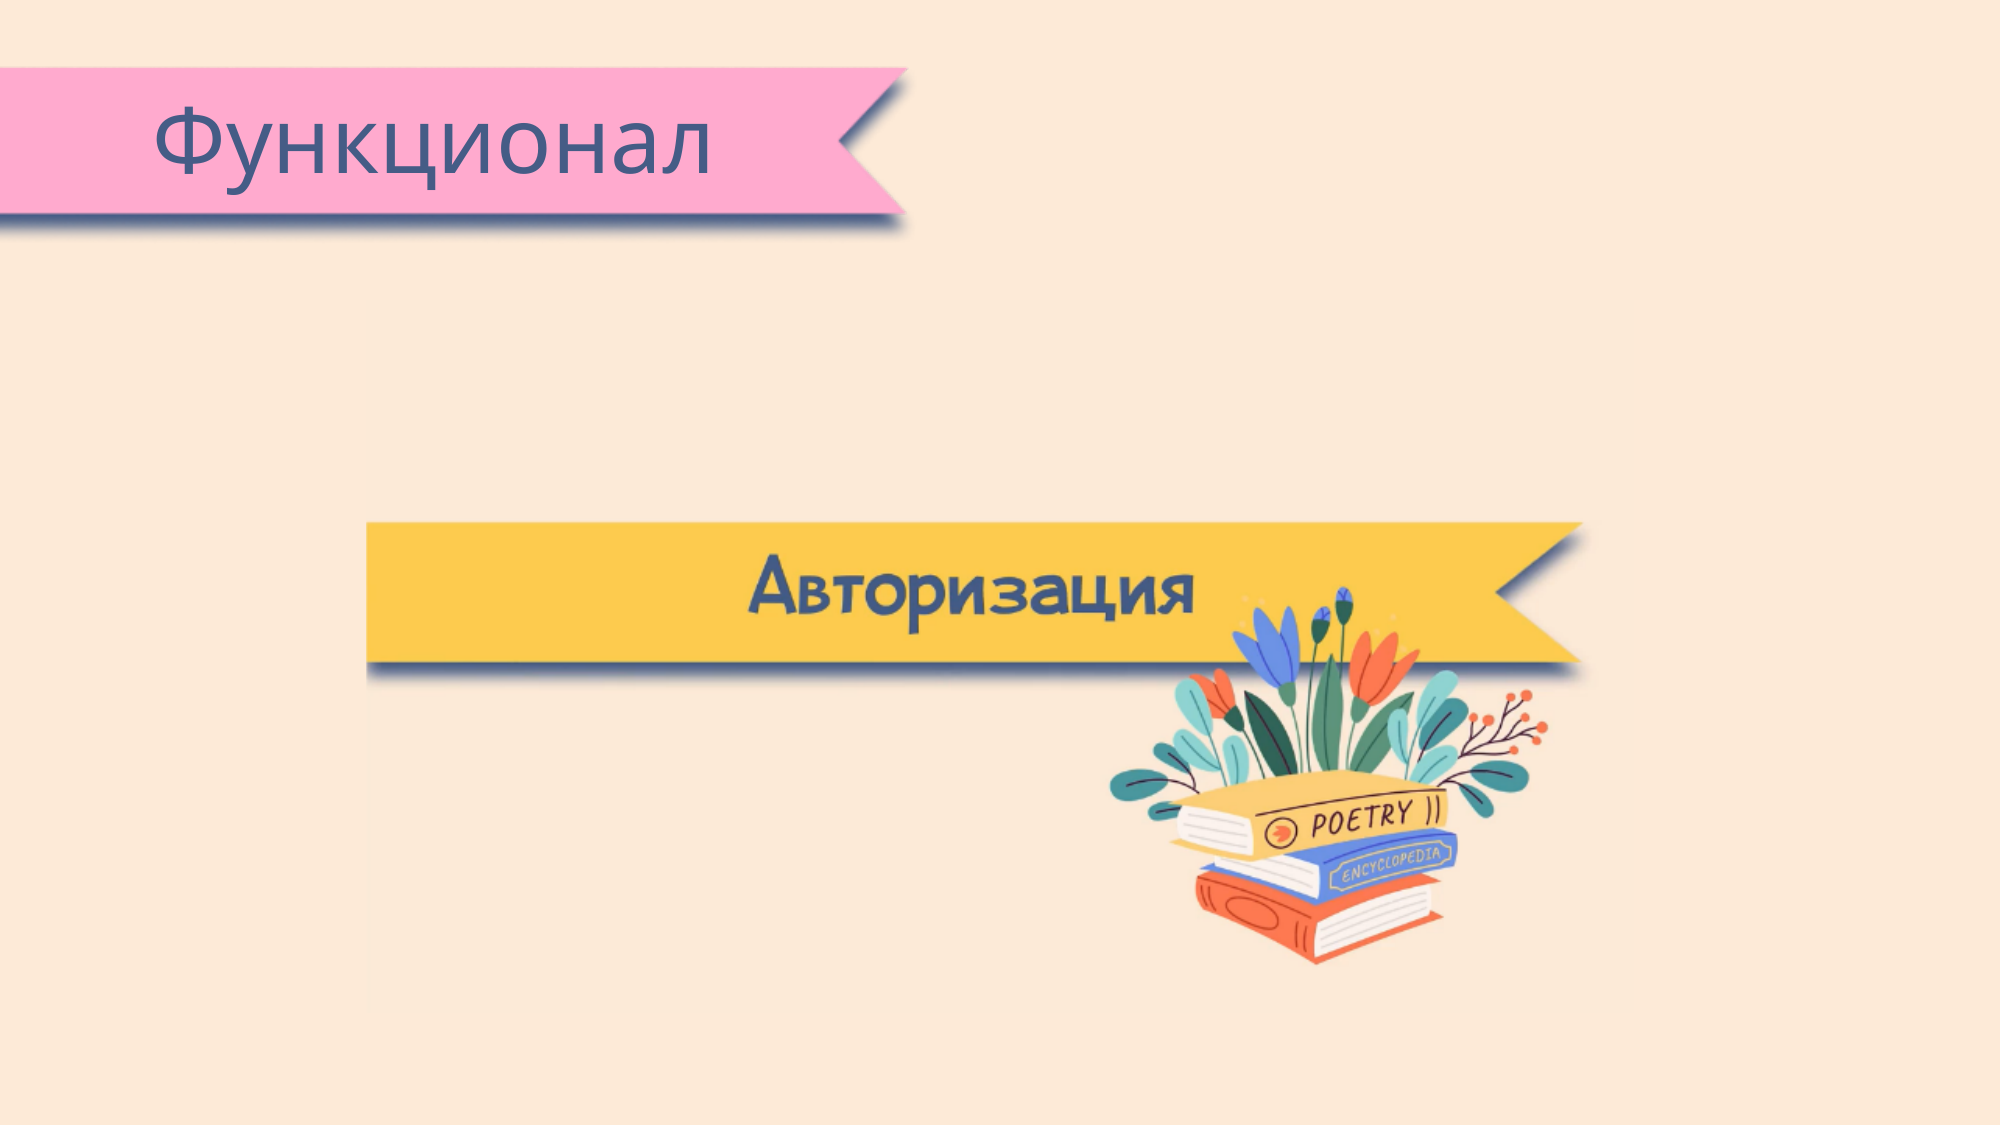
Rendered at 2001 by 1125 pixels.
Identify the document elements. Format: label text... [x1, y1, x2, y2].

title Функционал [137, 35, 1863, 253]
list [365, 299, 1635, 1014]
picture [0, 65, 924, 246]
